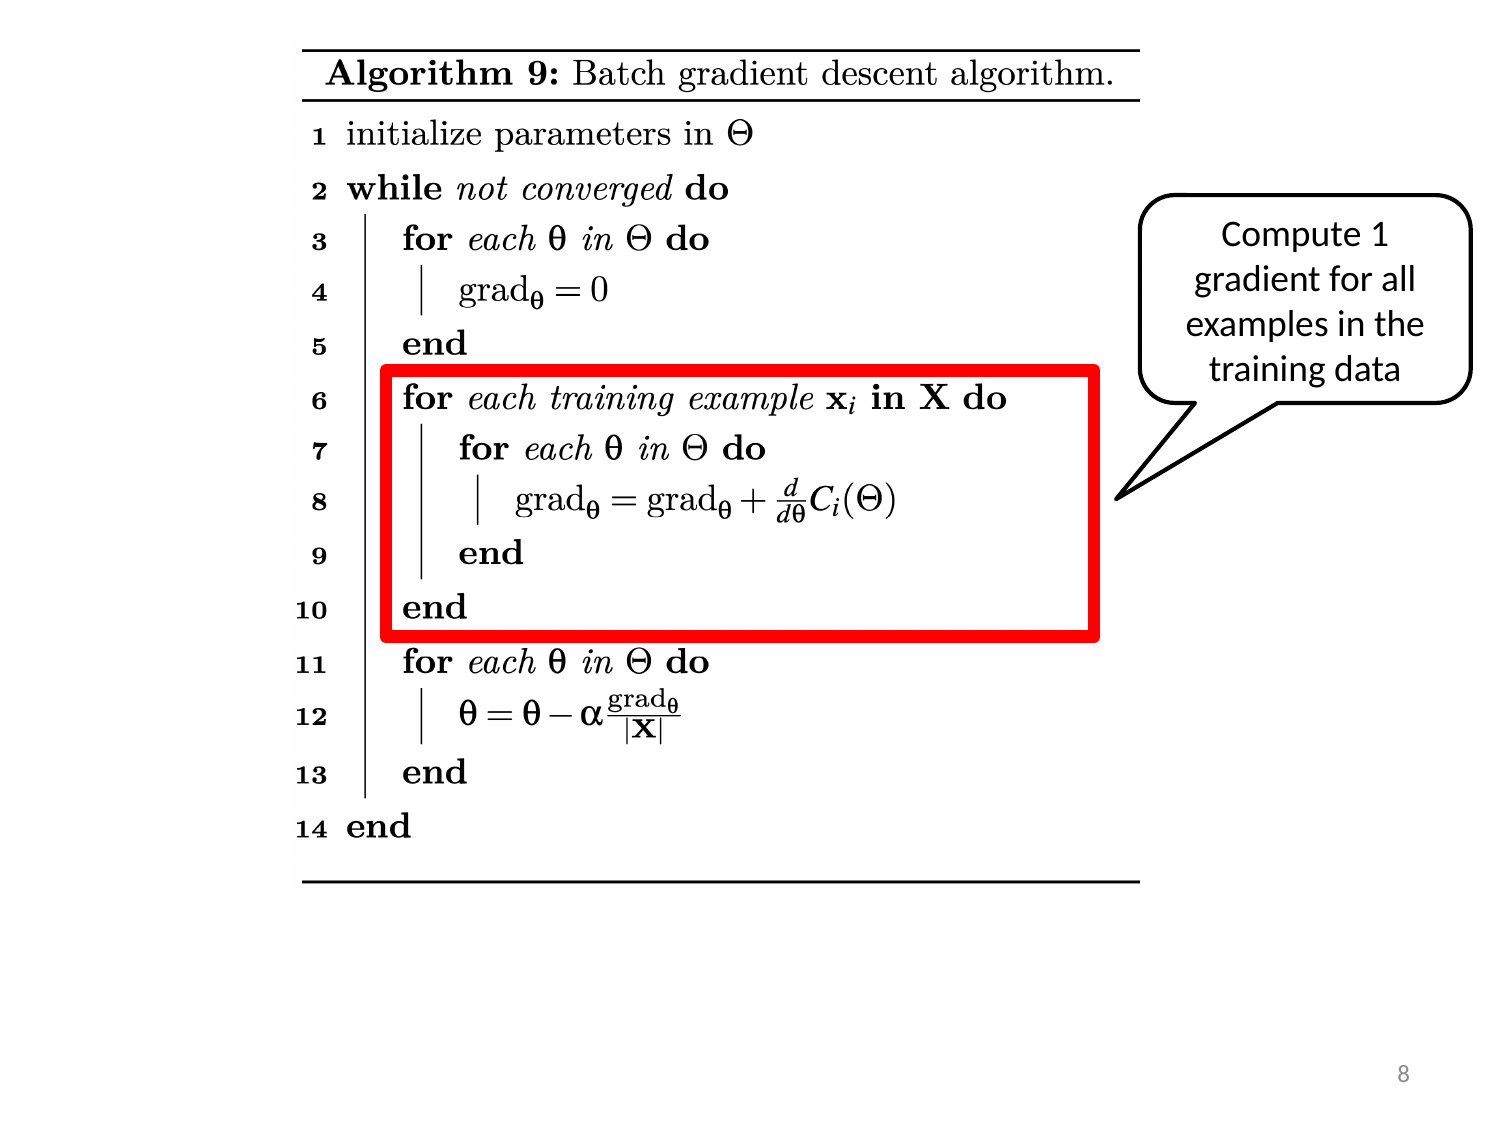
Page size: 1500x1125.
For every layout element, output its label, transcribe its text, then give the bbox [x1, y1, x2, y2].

text_box Compute 1 gradient for all examples in the training data [1145, 192, 1473, 485]
slide_number 8 [1074, 1042, 1425, 1103]
picture [291, 39, 1141, 890]
